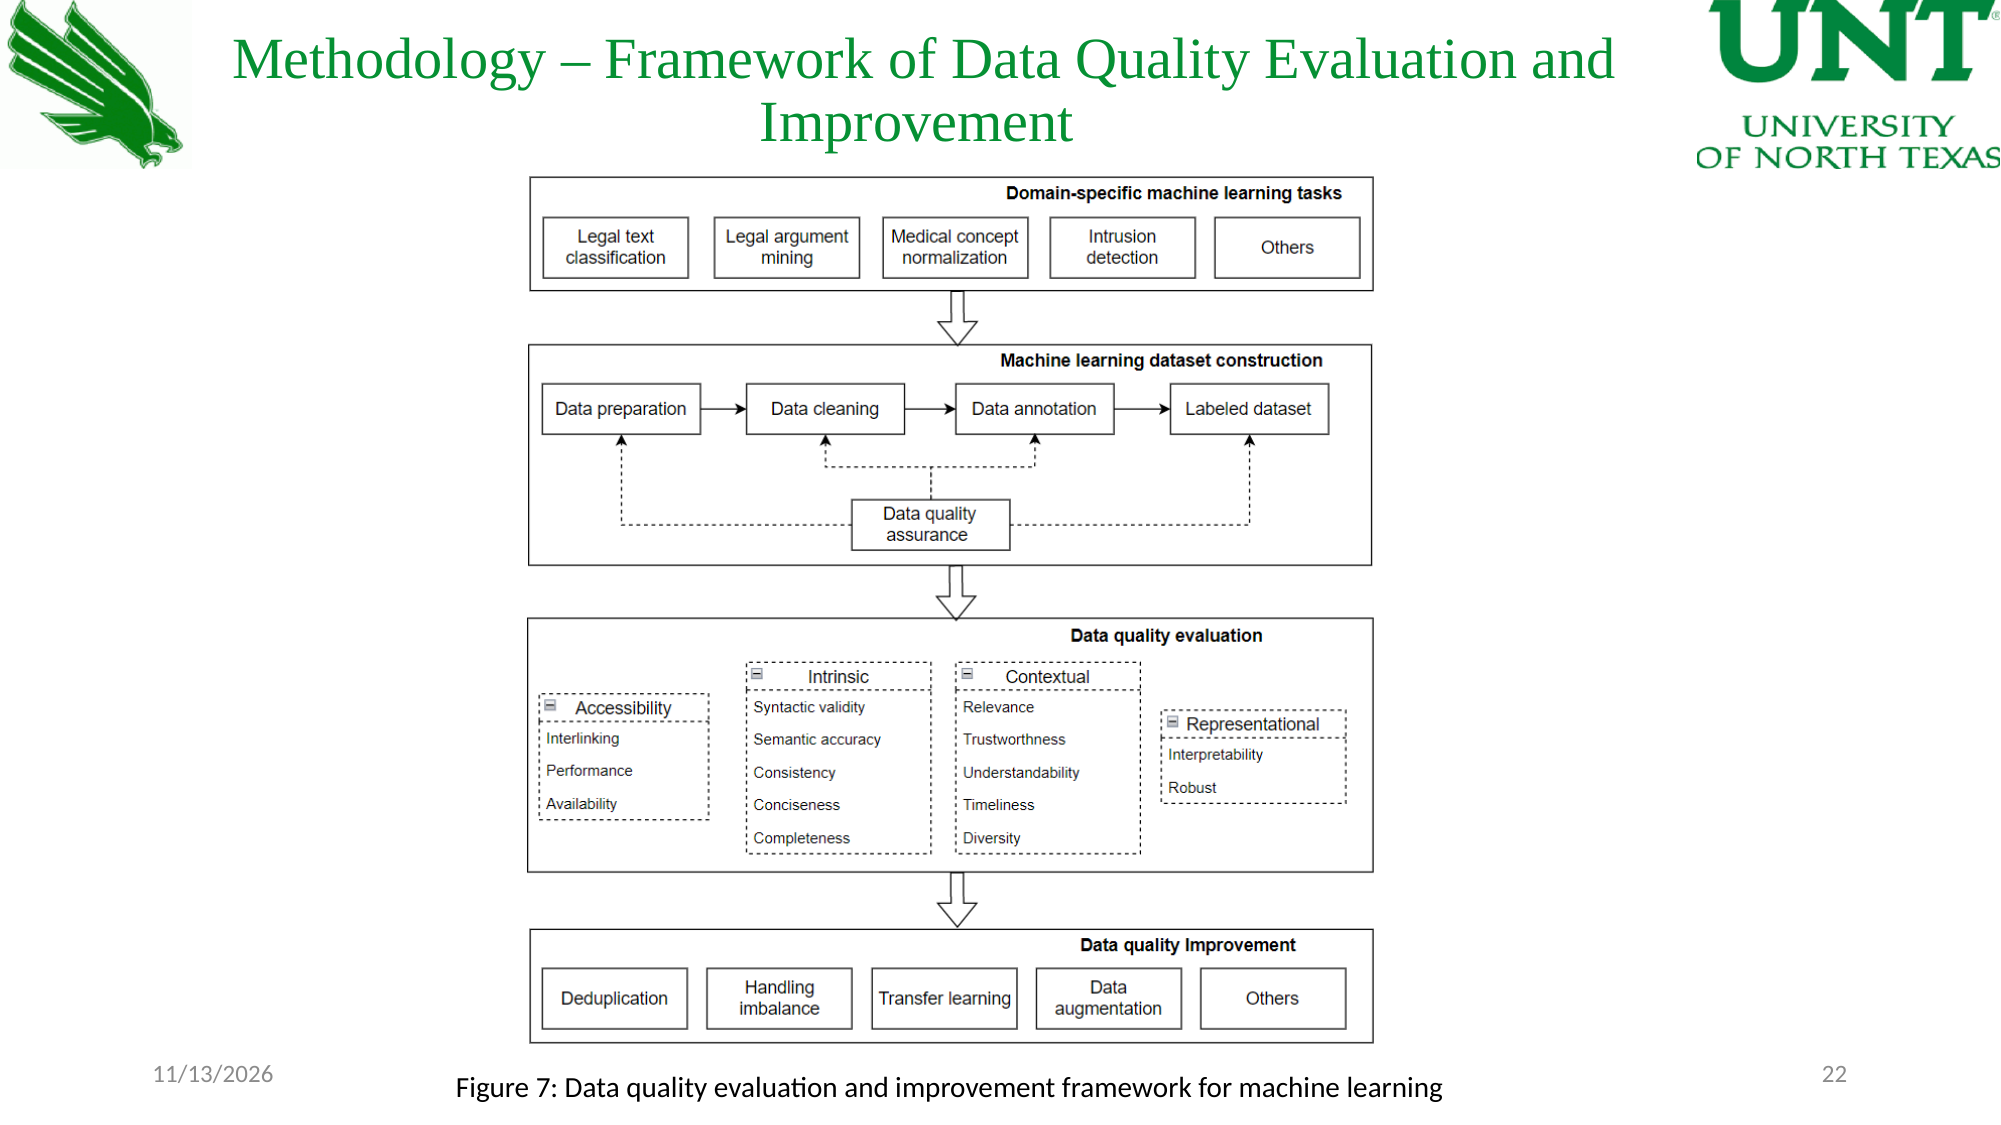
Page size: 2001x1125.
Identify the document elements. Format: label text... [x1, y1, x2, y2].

slide_number 22 [1412, 1042, 1863, 1103]
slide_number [137, 1042, 588, 1103]
picture [0, 0, 192, 169]
picture [522, 168, 1385, 1053]
title Methodology – Framework of Data Quality Evaluation and Improvement [122, 0, 1726, 201]
text_box Figure 7: Data quality evaluation and improvement framework for machine learning [441, 1061, 1589, 1111]
picture [1697, 0, 2000, 169]
